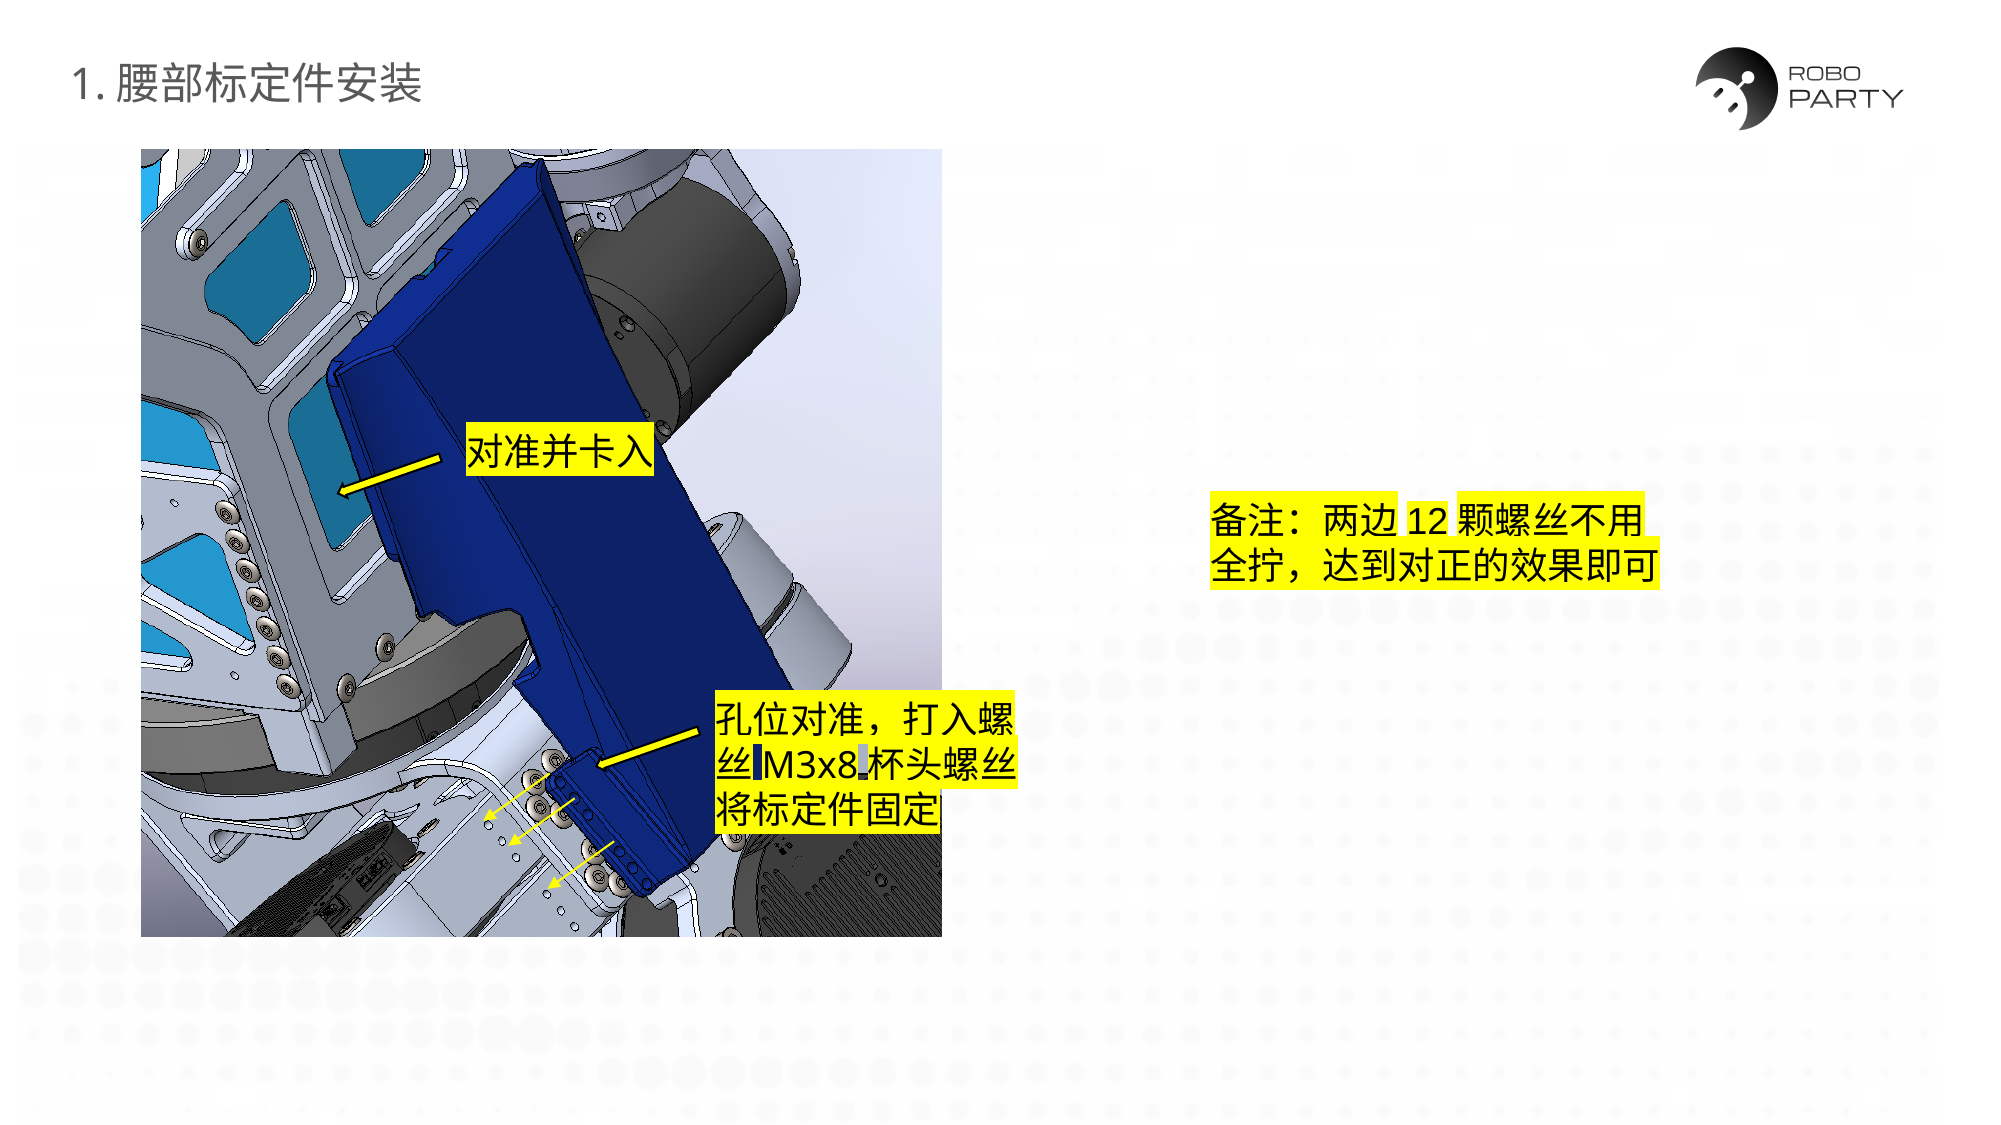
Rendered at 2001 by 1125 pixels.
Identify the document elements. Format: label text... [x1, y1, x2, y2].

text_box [482, 772, 551, 822]
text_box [547, 840, 615, 890]
picture [17, 148, 1939, 1125]
picture [1688, 30, 1909, 138]
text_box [507, 797, 576, 847]
text_box 1.腰部标定件安装 [54, 48, 1473, 120]
